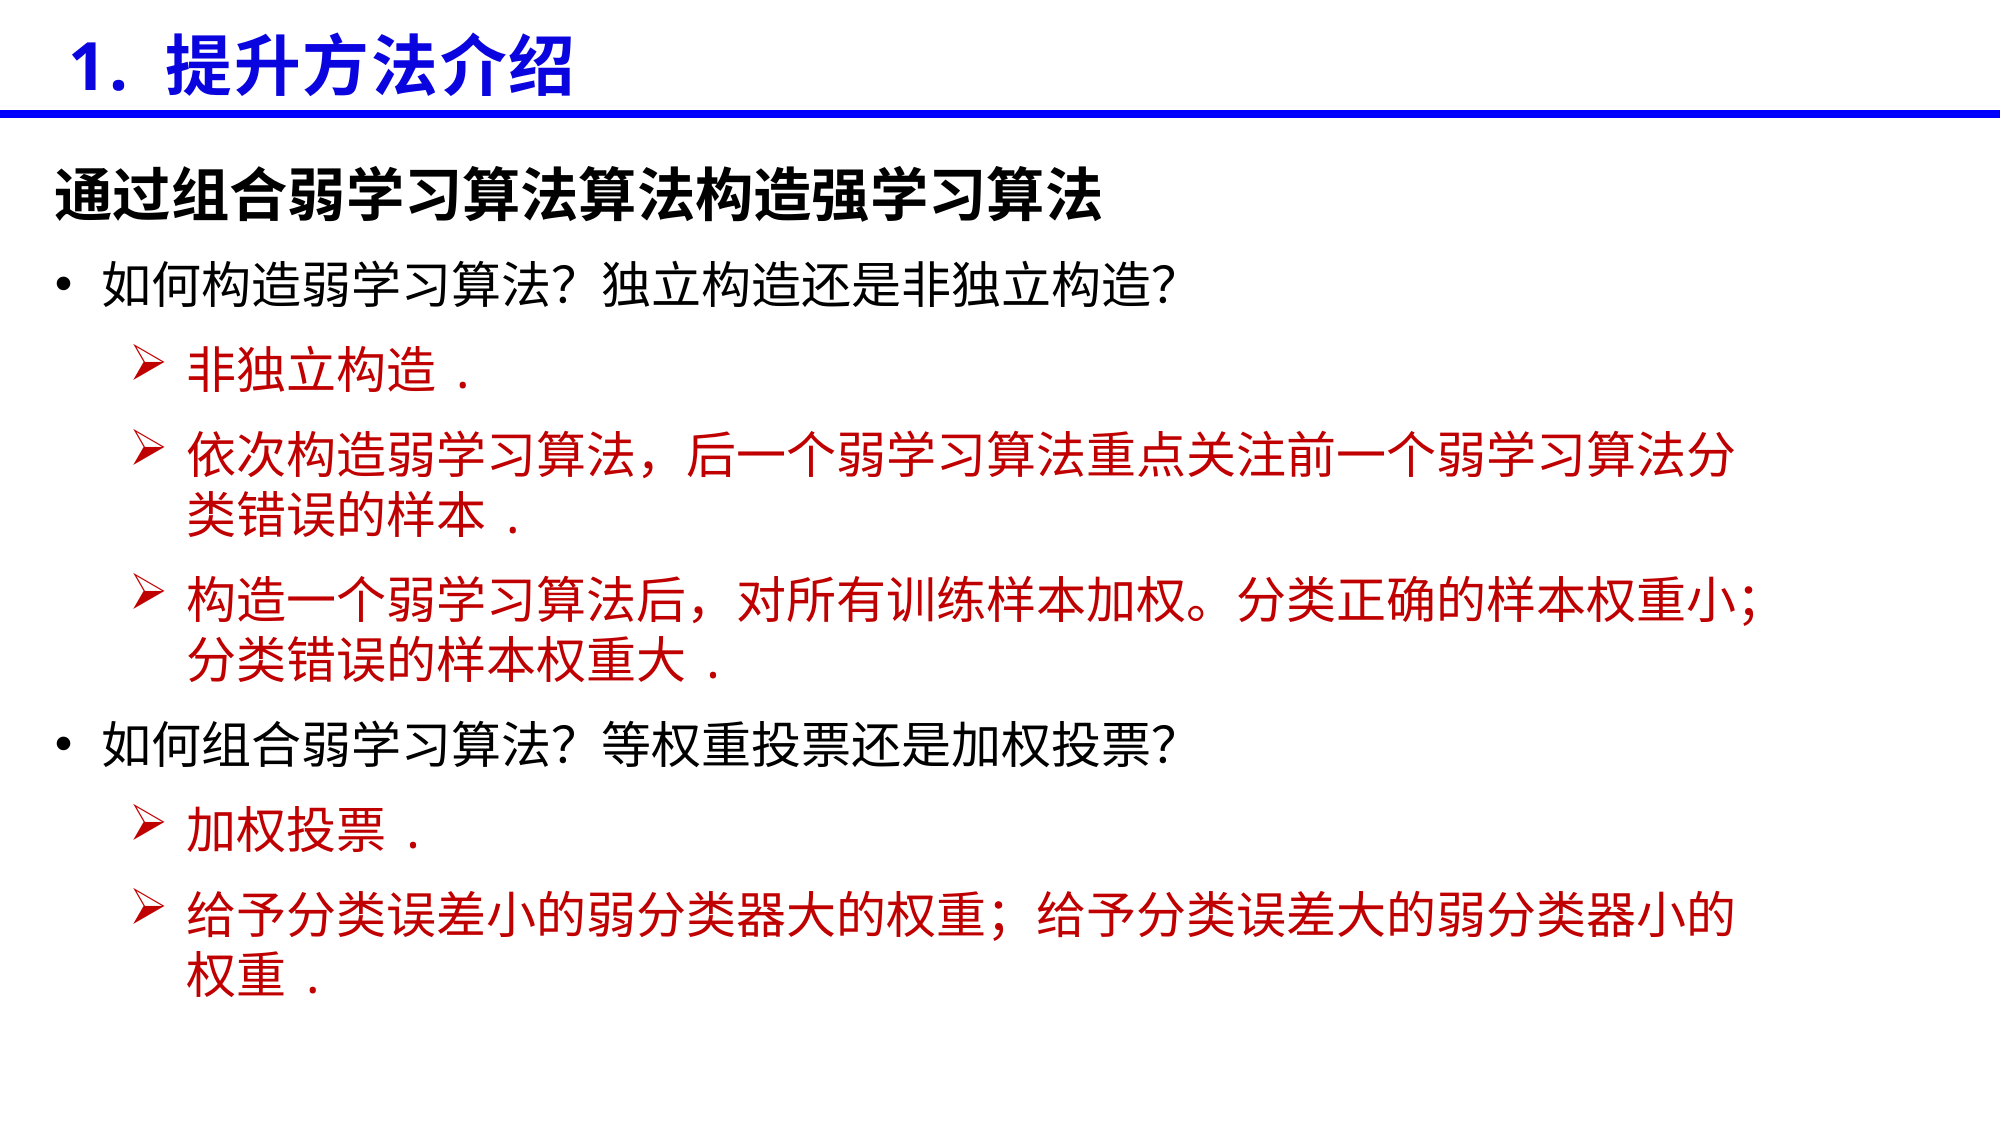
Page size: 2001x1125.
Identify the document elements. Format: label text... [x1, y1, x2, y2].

text_box 通过组合弱学习算法算法构造强学习算法 如何构造弱学习算法？独立构造还是非独立构造？ 非独立构造. 依次构造弱学习算法，后一个弱学习算法重点关注前一个弱学习算法分类错误的样本. 构造一个弱学习算法后，对所有训练样本加权。分类正确的样本权重小；分类错误的样本权重大. 如何组合弱学习算法？等权重投票还是加权投票？ 加权投票. 给予分类误差小的弱分类器大的权重；给予分类误差大的弱分类器小的权重. [39, 150, 1760, 1011]
text_box 1. 提升方法介绍 [54, 16, 1512, 110]
